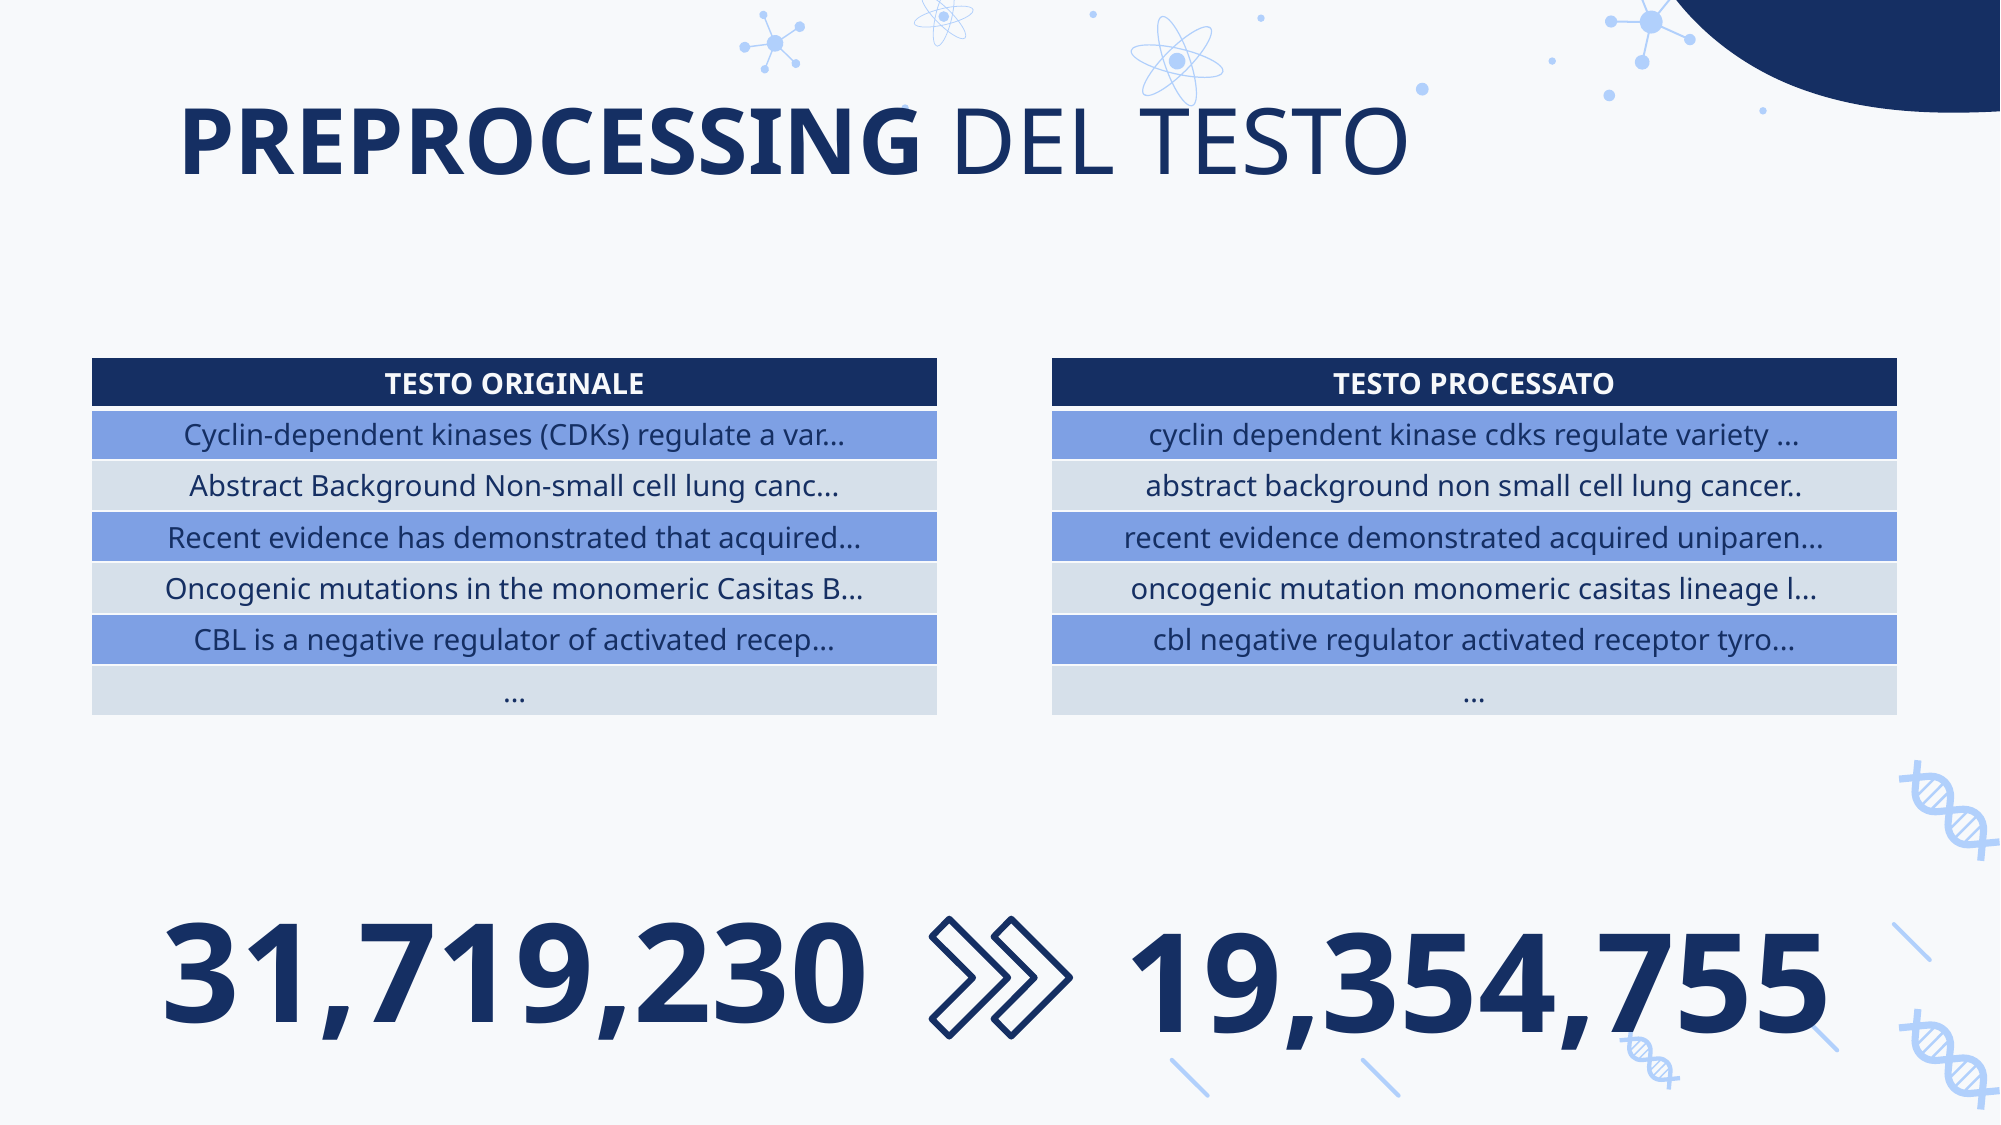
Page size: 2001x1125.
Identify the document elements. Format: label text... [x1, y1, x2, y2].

table_cell recent evidence demonstrated acquired uniparen... [1052, 512, 1897, 561]
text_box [738, 0, 1767, 115]
table_cell abstract background non small cell lung cancer.. [1052, 461, 1897, 510]
table_header TESTO ORIGINALE [92, 358, 937, 406]
text_box 19,354,755 [1104, 818, 1916, 1125]
table_cell oncogenic mutation monomeric casitas lineage l... [1052, 563, 1897, 613]
table_cell Cyclin-dependent kinases (CDKs) regulate a var... [92, 411, 937, 459]
text_box 31,719,230 [141, 842, 907, 1113]
table_header TESTO PROCESSATO [1052, 358, 1897, 406]
table_cell Oncogenic mutations in the monomeric Casitas B... [92, 563, 937, 613]
table_cell cbl negative regulator activated receptor tyro... [1052, 615, 1897, 664]
table_cell … [92, 666, 937, 715]
text_box PREPROCESSING DEL TESTO [157, 75, 1843, 201]
table_cell cyclin dependent kinase cdks regulate variety ... [1052, 411, 1897, 459]
text_box [1767, 0, 2000, 113]
table_cell … [1052, 666, 1897, 715]
table_cell CBL is a negative regulator of activated recep... [92, 615, 937, 664]
table_cell Recent evidence has demonstrated that acquired... [92, 512, 937, 561]
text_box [931, 918, 1071, 1037]
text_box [1169, 759, 2000, 1110]
table_cell Abstract Background Non-small cell lung canc... [92, 461, 937, 510]
